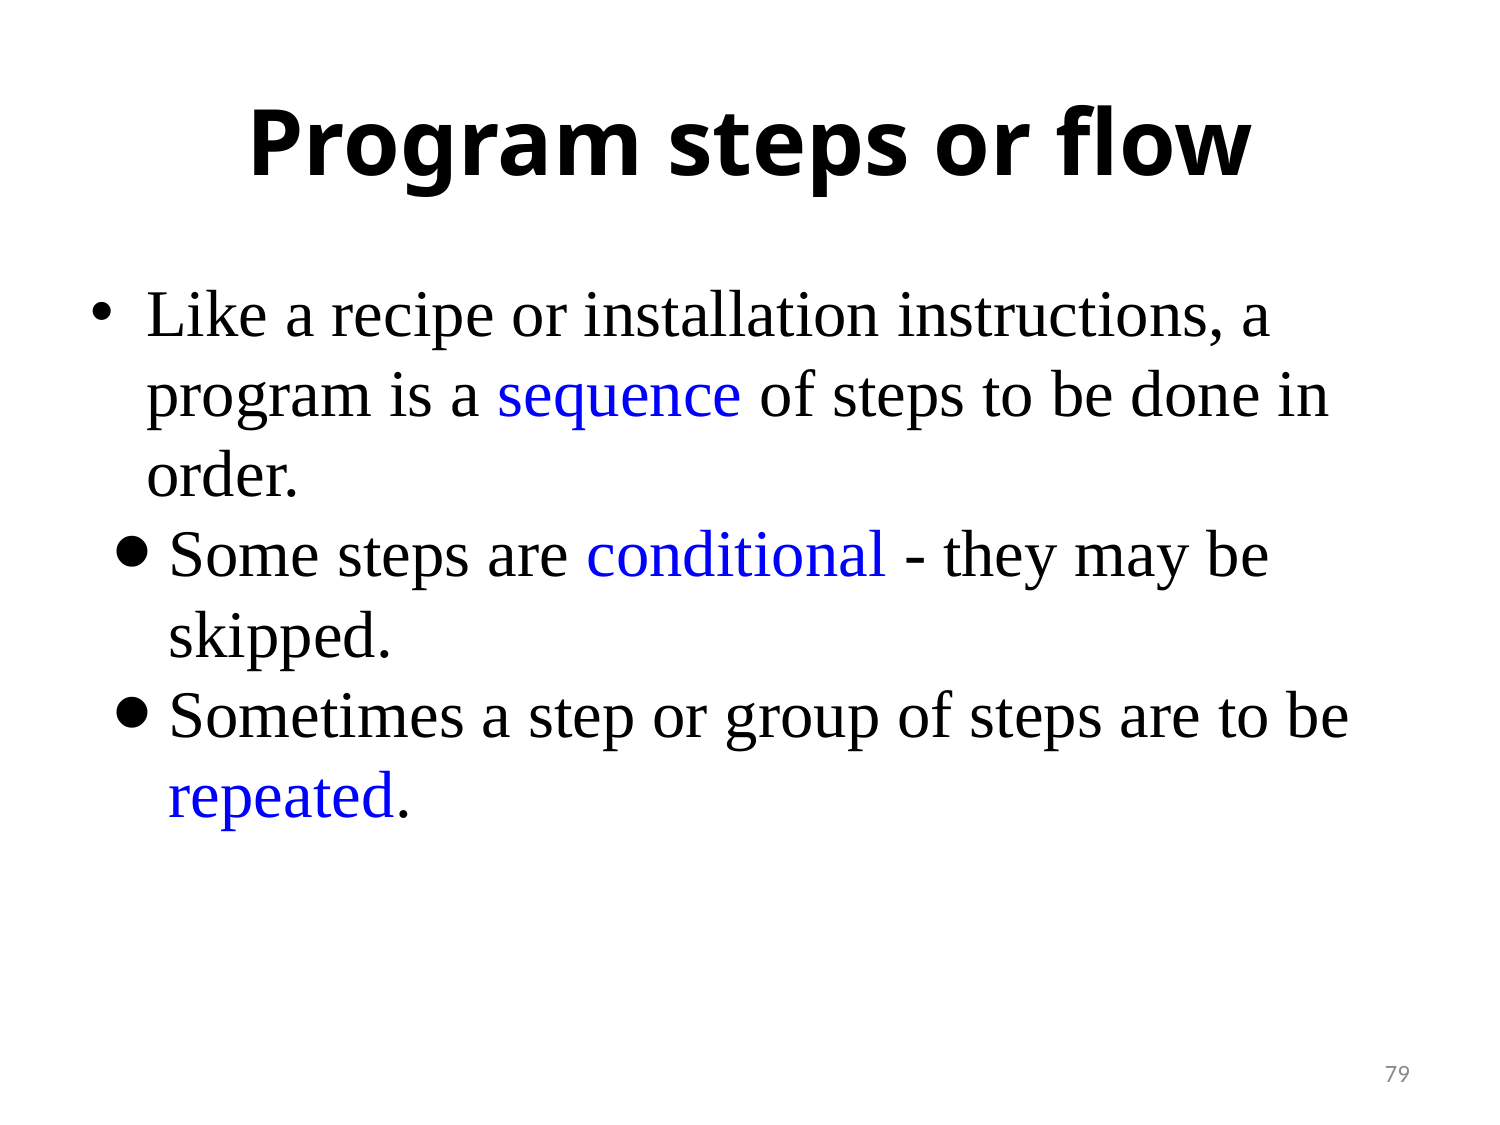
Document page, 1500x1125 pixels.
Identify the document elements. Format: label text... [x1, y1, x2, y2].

title Program steps or flow [75, 45, 1425, 233]
list Like a recipe or installation instructions, a program is a sequence of steps to be done in order. Some steps are conditional - they may be skipped. Sometimes a step or group of steps are to be repeated. [75, 262, 1425, 1005]
slide_number 79 [1074, 1042, 1425, 1103]
